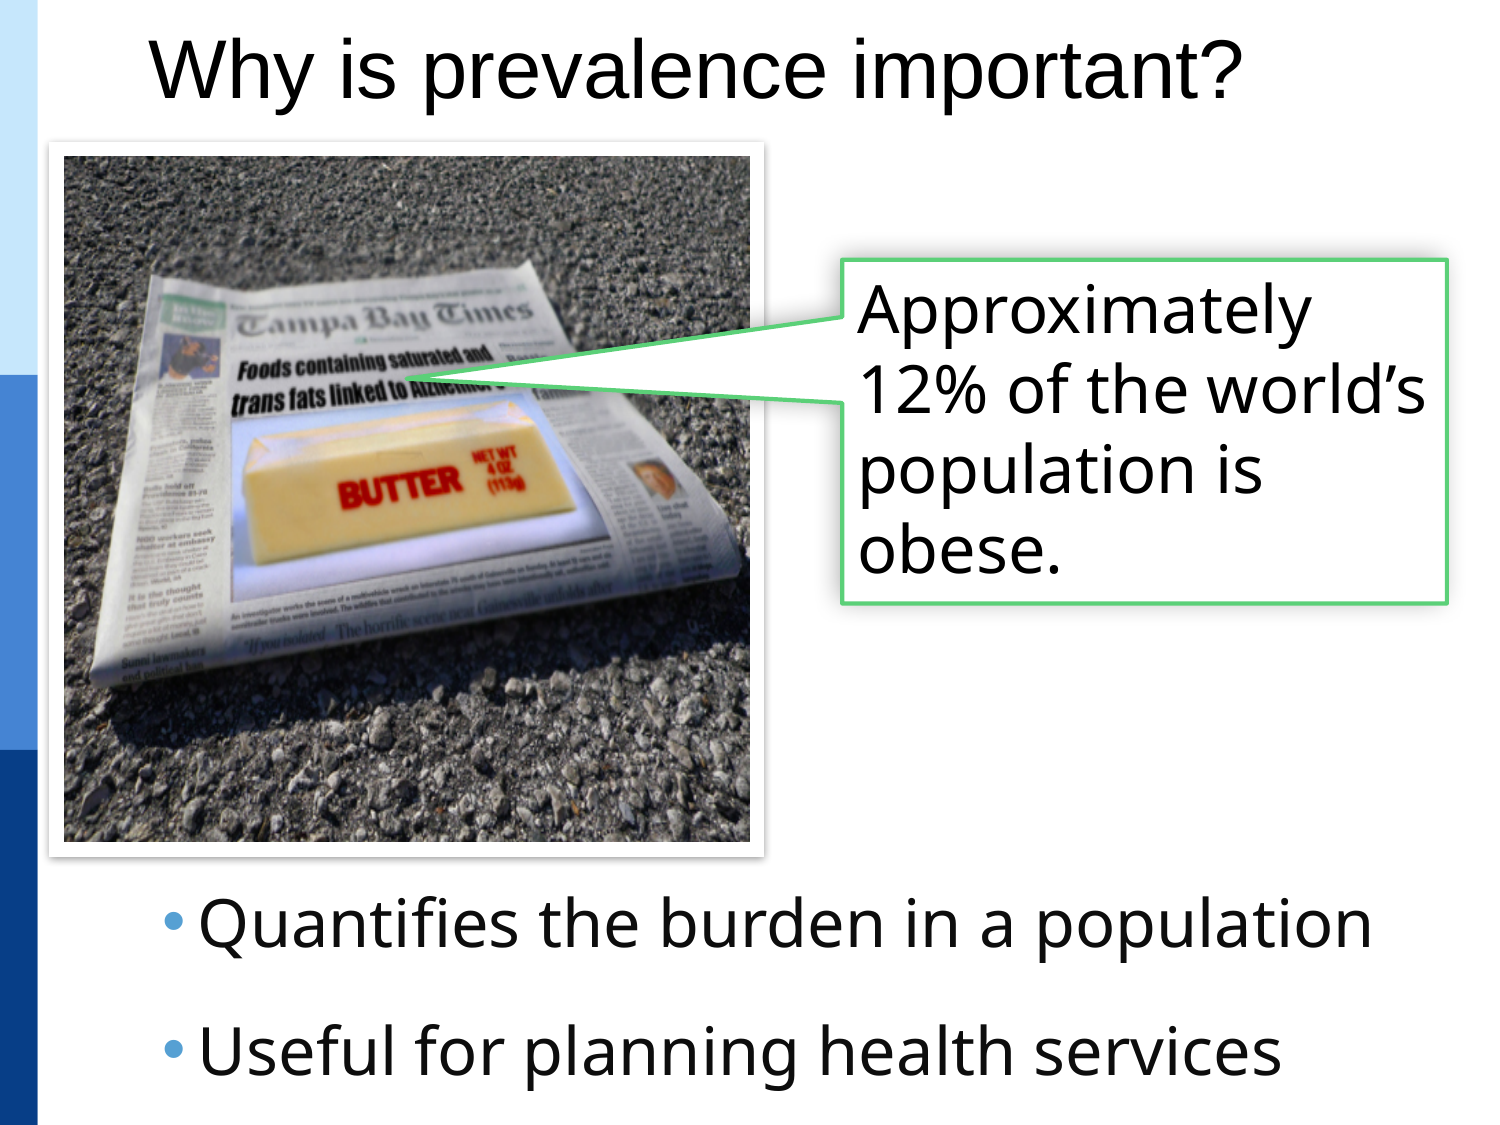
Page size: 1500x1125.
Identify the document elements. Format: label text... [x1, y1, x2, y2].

text_box [882, 358, 1407, 453]
picture [63, 156, 751, 843]
text_box Why is prevalence important? [0, 7, 1447, 195]
text_box Quantifies the burden in a population Useful for planning health services [108, 733, 1392, 1125]
text_box Approximately 12% of the world’s population is obese. [754, 257, 1449, 606]
